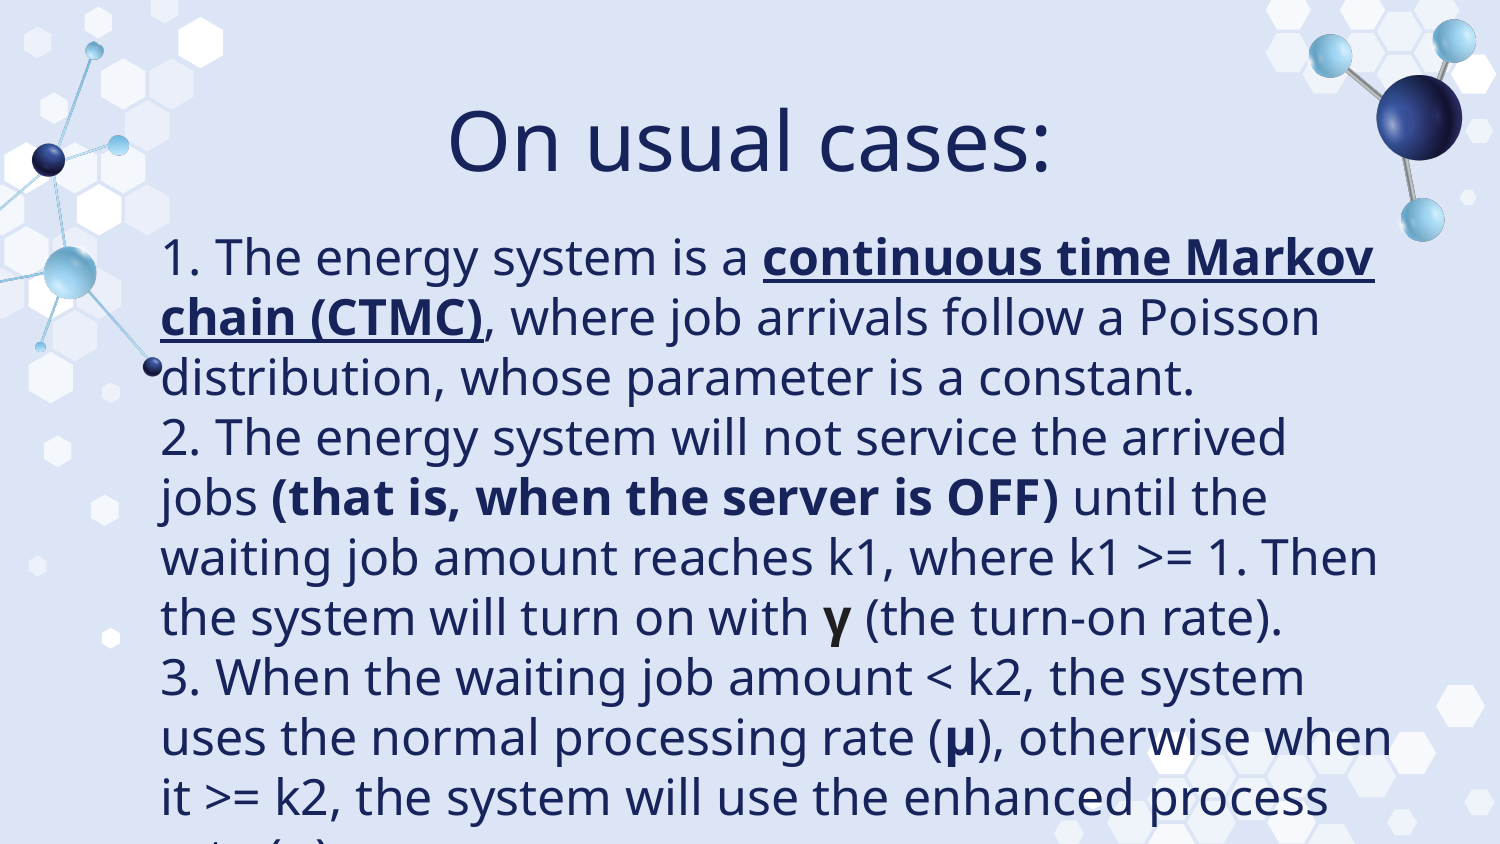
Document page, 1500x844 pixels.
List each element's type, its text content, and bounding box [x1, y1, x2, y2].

picture [0, 28, 169, 413]
text_box 1. The energy system is a continuous time Markov chain (CTMC), where job arrivals follow a Poisson distribution, whose parameter is a constant. 2. The energy system will not service the arrived jobs (that is, when the server is OFF) until the waiting job amount reaches k1, where k1 >= 1. Then the system will turn on with γ (the turn-on rate). 3. When the waiting job amount < k2, the system uses the normal processing rate (μ), otherwise when it >= k2, the system will use the enhanced process rate (μ). [145, 210, 1410, 791]
title On usual cases: [118, 72, 1382, 167]
picture [1264, 0, 1500, 258]
